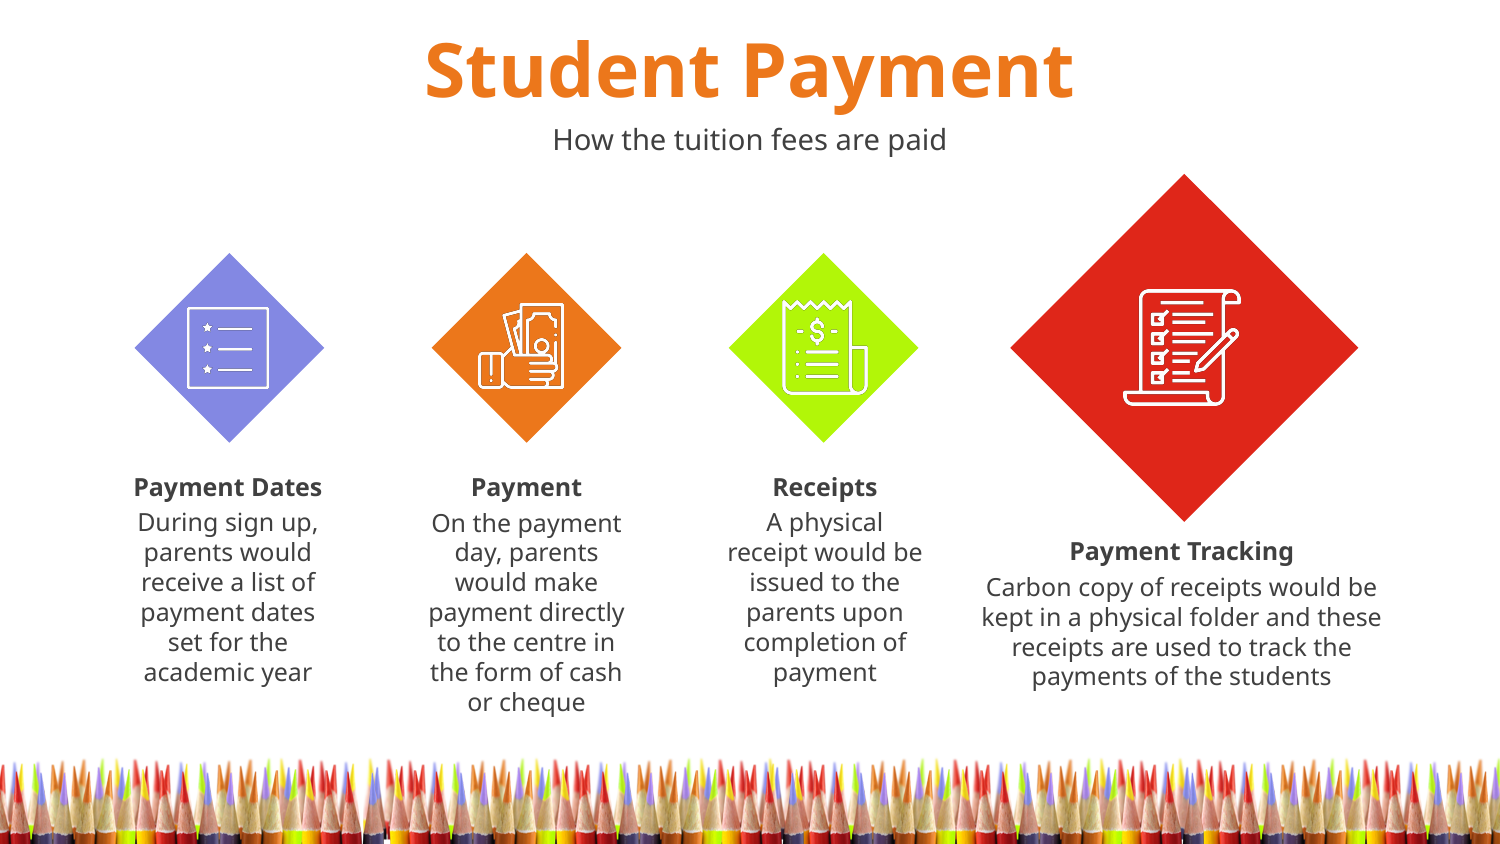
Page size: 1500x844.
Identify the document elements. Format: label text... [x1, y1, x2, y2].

list Student Payment [0, 20, 1500, 114]
picture [777, 300, 873, 395]
picture [0, 756, 1500, 844]
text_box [709, 463, 941, 667]
picture [187, 307, 269, 389]
text_box [779, 402, 867, 445]
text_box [112, 463, 344, 697]
text_box [1008, 171, 1361, 525]
picture [1123, 289, 1241, 407]
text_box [964, 527, 1400, 701]
text_box [132, 250, 327, 445]
picture [478, 303, 564, 389]
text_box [411, 463, 642, 727]
text_box [429, 250, 624, 445]
text_box [726, 250, 921, 395]
list How the tuition fees are paid [0, 114, 1500, 162]
